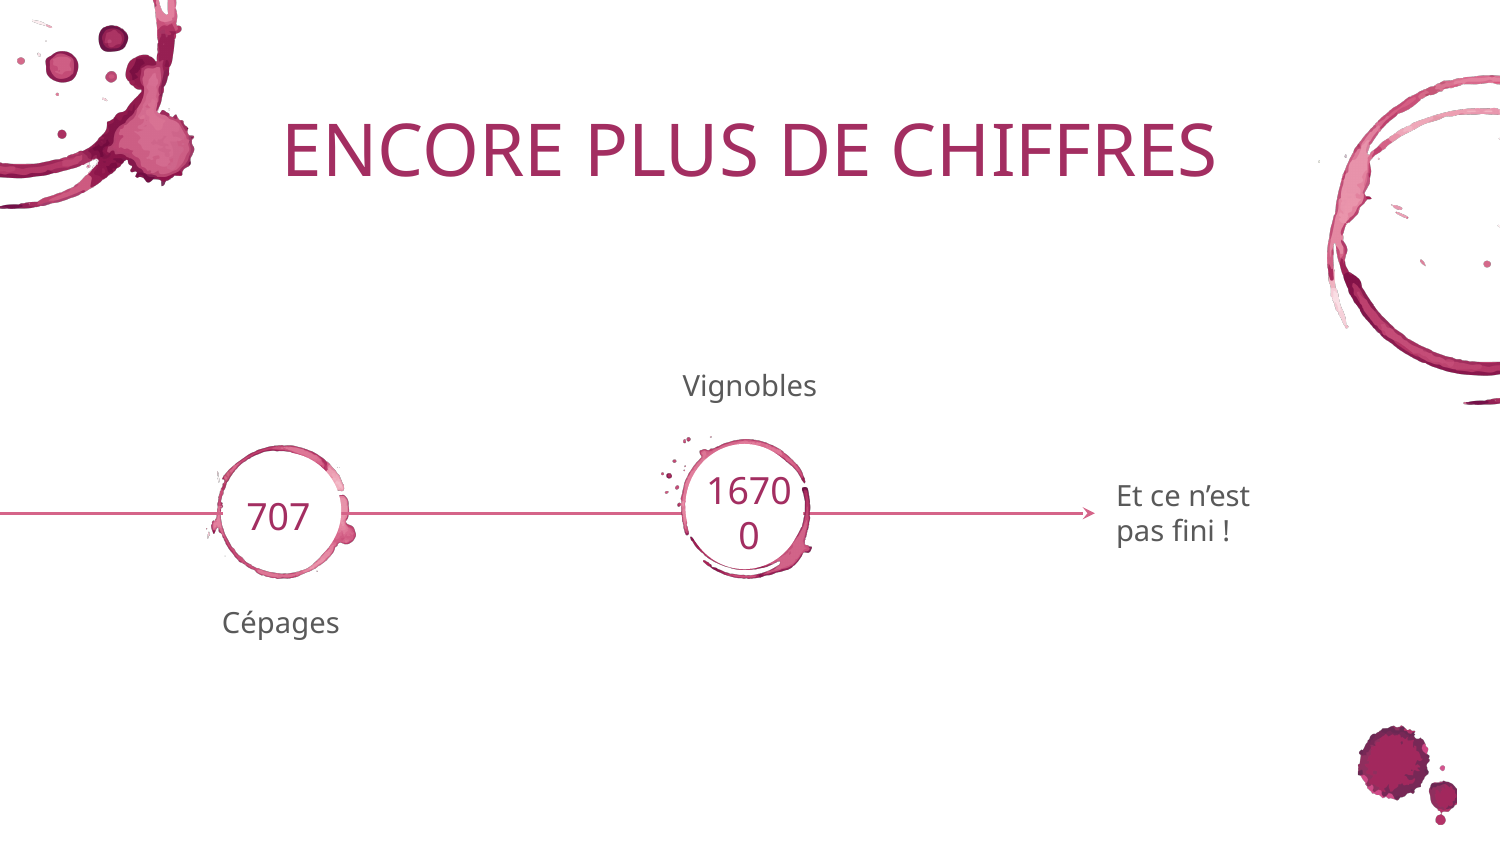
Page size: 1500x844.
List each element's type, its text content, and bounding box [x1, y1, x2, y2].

text_box Vignobles [599, 351, 900, 420]
title ENCORE PLUS DE CHIFFRES [181, 88, 1312, 182]
picture [1358, 726, 1457, 825]
text_box Cépages [130, 589, 431, 707]
picture [0, 0, 206, 209]
picture [205, 445, 357, 512]
picture [205, 514, 357, 579]
text_box Et ce n’est pas fini ! [1101, 461, 1318, 563]
picture [661, 436, 812, 579]
picture [1317, 69, 1500, 405]
